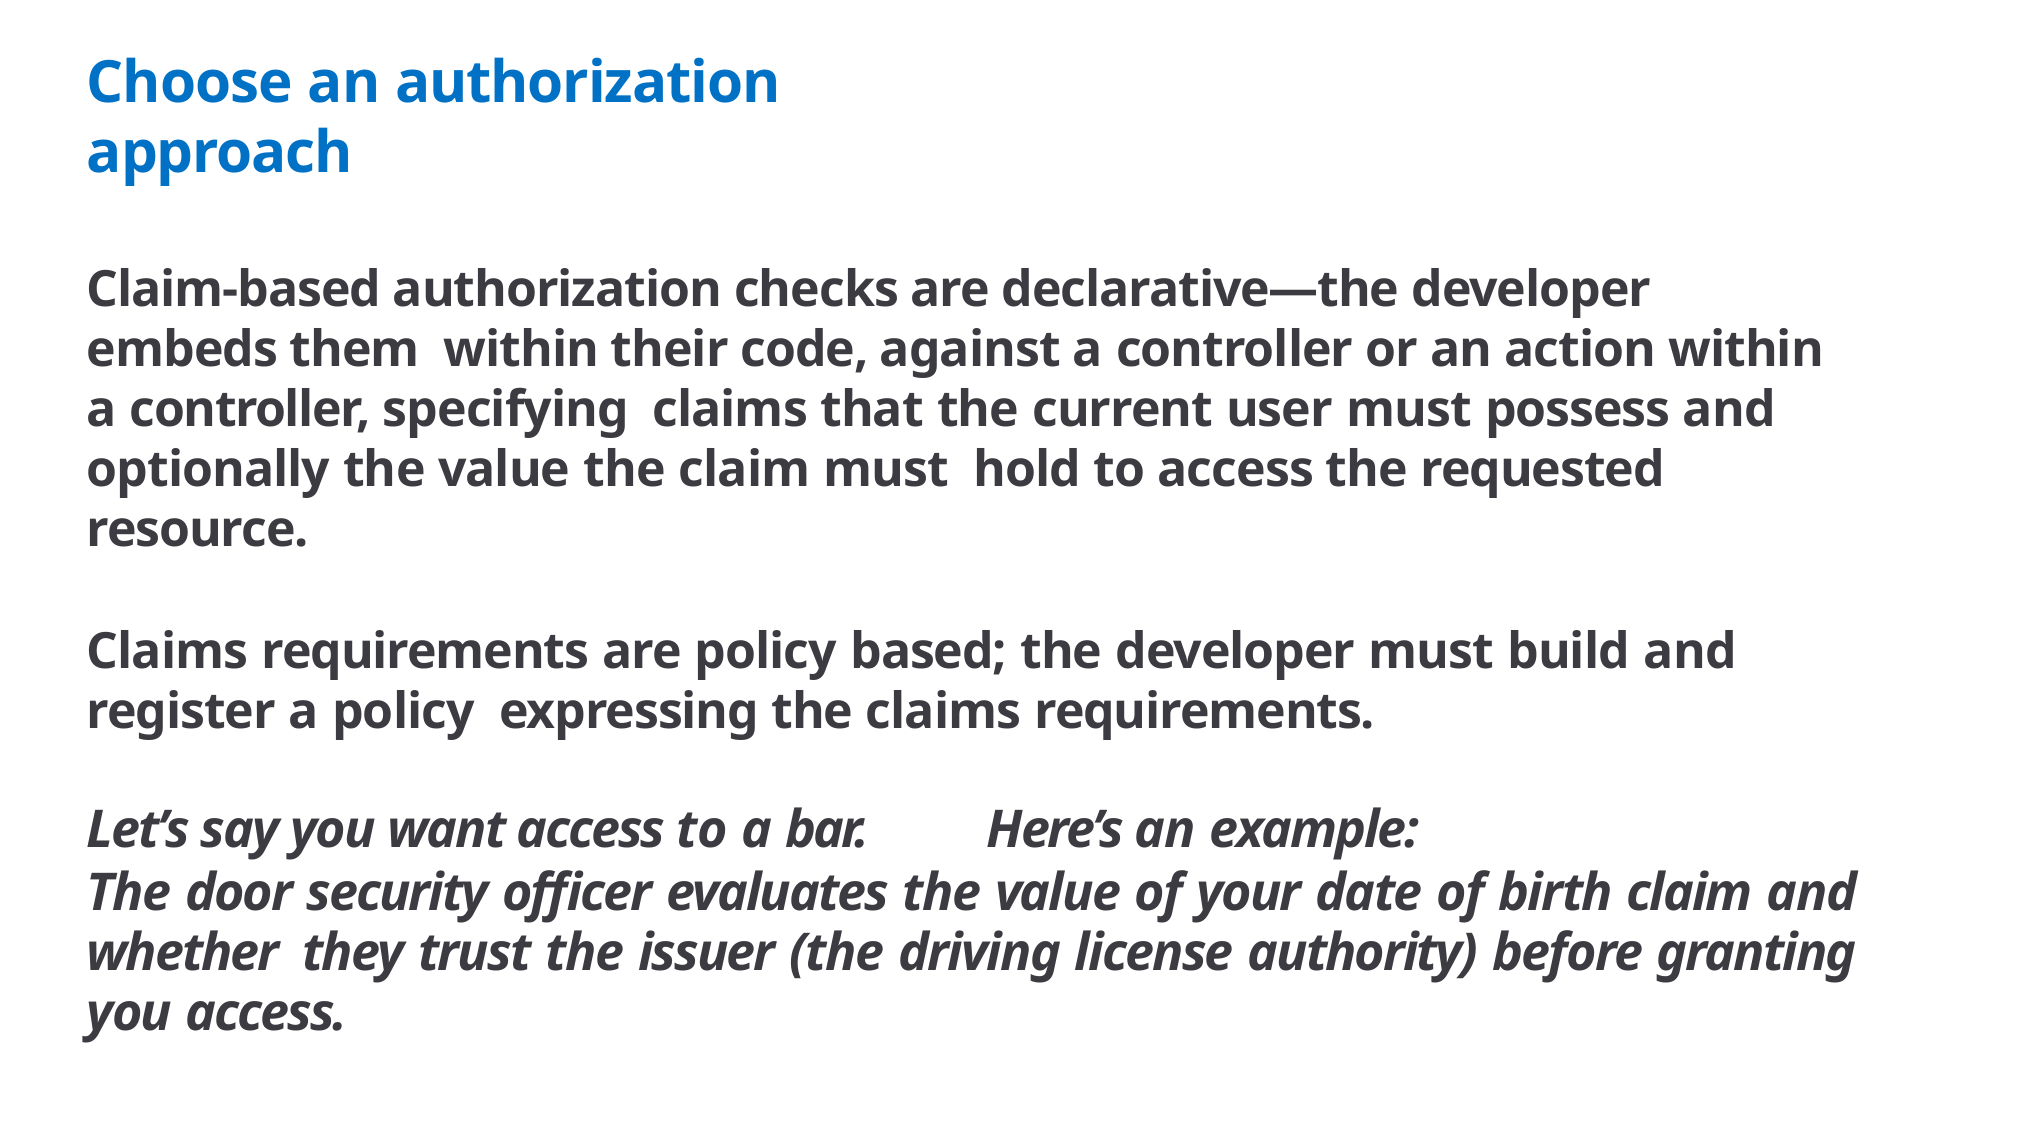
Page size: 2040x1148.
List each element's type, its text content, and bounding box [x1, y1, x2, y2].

text_box Claim-based authorization checks are declarative—the developer embeds them within their code, against a controller or an action within a controller, specifying claims that the current user must possess and optionally the value the claim must hold to access the requested resource. Claims requirements are policy based; the developer must build and register a policy expressing the claims requirements. Let’s say you want access to a bar. Here’s an example: The door security officer evaluates the value of your date of birth claim and whether they trust the issuer (the driving license authority) before granting you access. [84, 253, 1918, 1041]
title Choose an authorization approach [84, 42, 968, 237]
